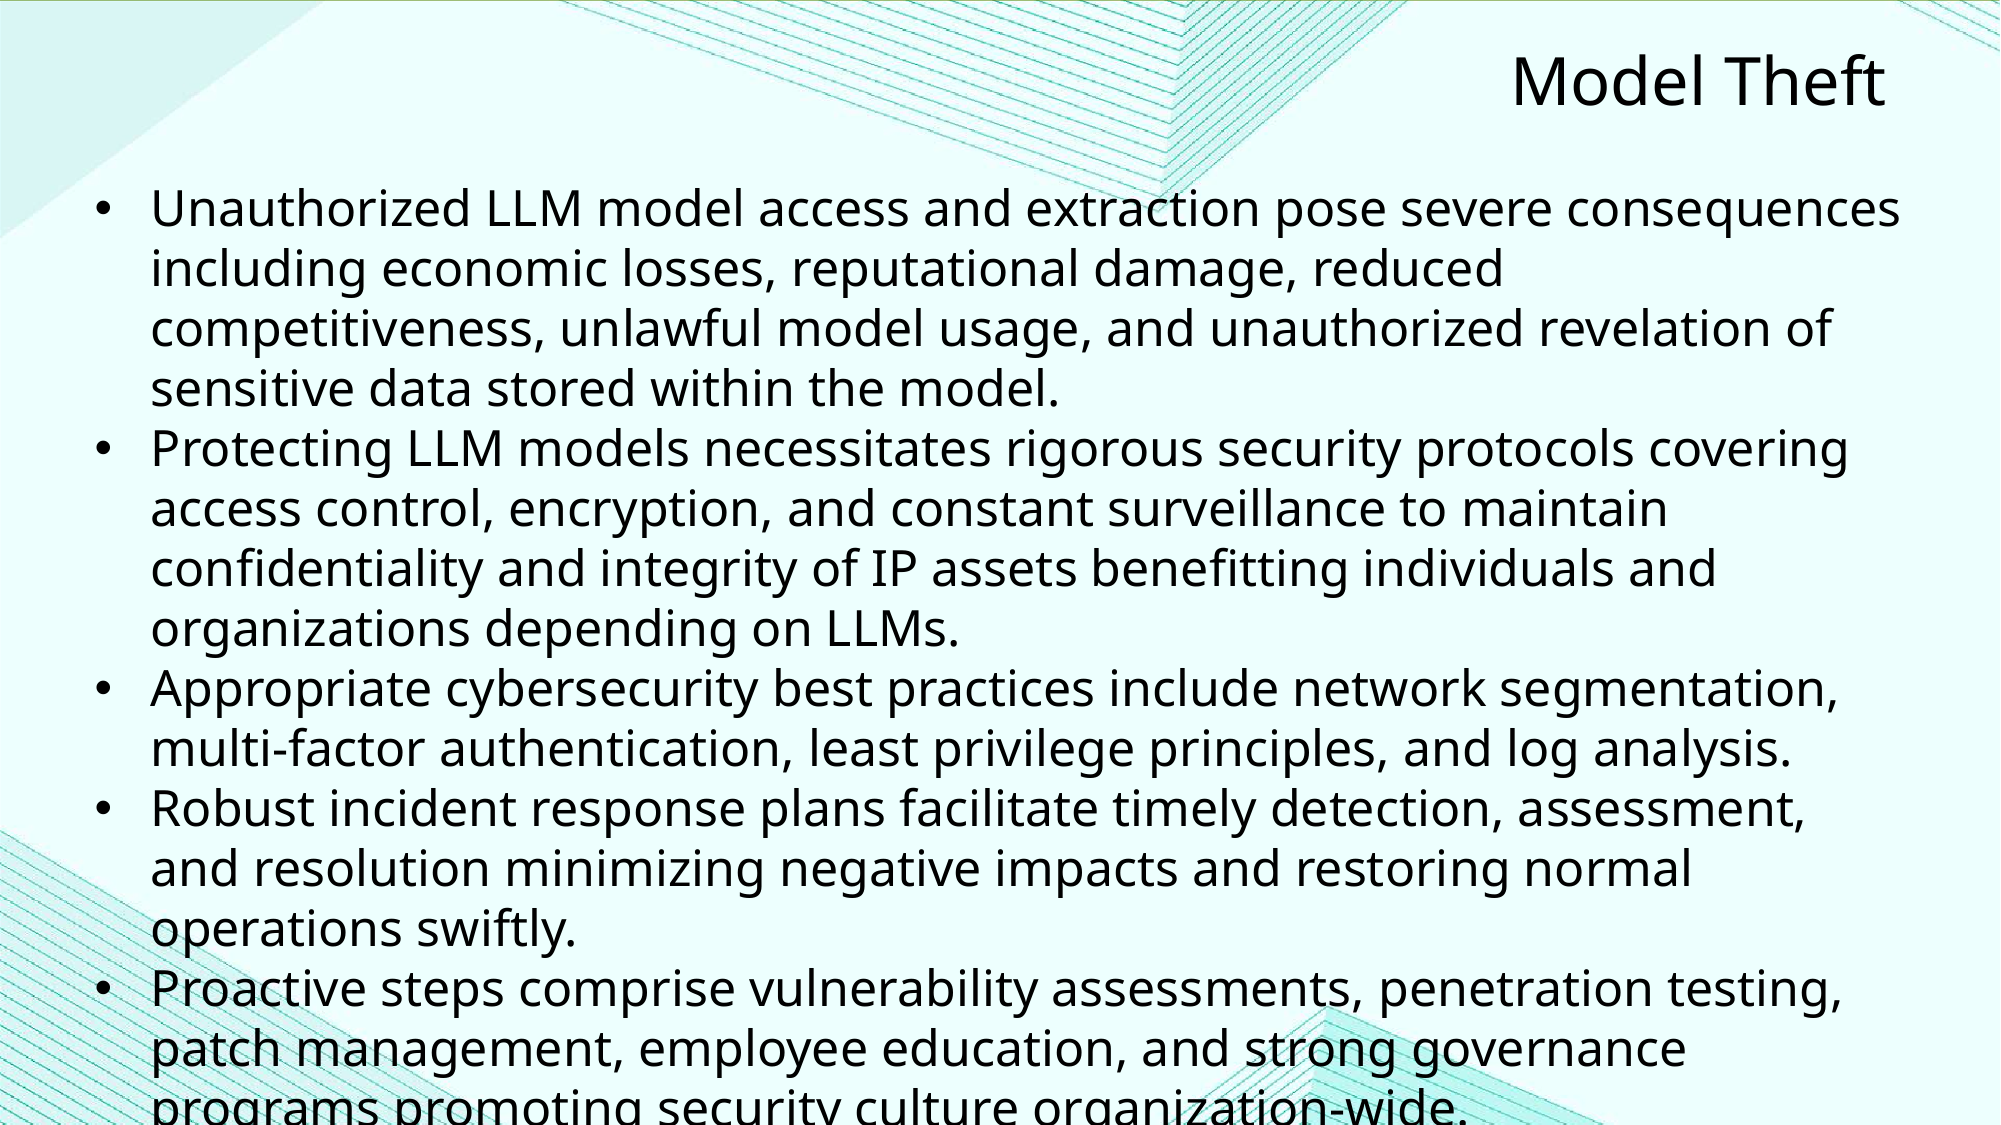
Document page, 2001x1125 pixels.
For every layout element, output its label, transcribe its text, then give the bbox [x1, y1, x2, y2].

text_box Model Theft [1495, 31, 1903, 127]
picture [0, 0, 2000, 1125]
text_box Unauthorized LLM model access and extraction pose severe consequences including economic losses, reputational damage, reduced competitiveness, unlawful model usage, and unauthorized revelation of sensitive data stored within the model. Protecting LLM models necessitates rigorous security protocols covering access control, encryption, and constant surveillance to maintain confidentiality and integrity of IP assets benefitting individuals and organizations depending on LLMs. Appropriate cybersecurity best practices include network segmentation, multi-factor authentication, least privilege principles, and log analysis. Robust incident response plans facilitate timely detection, assessment, and resolution minimizing negative impacts and restoring normal operations swiftly. Proactive steps comprise vulnerability assessments, penetration testing, patch management, employee education, and strong governance programs promoting security culture organization-wide. [79, 169, 1921, 1125]
